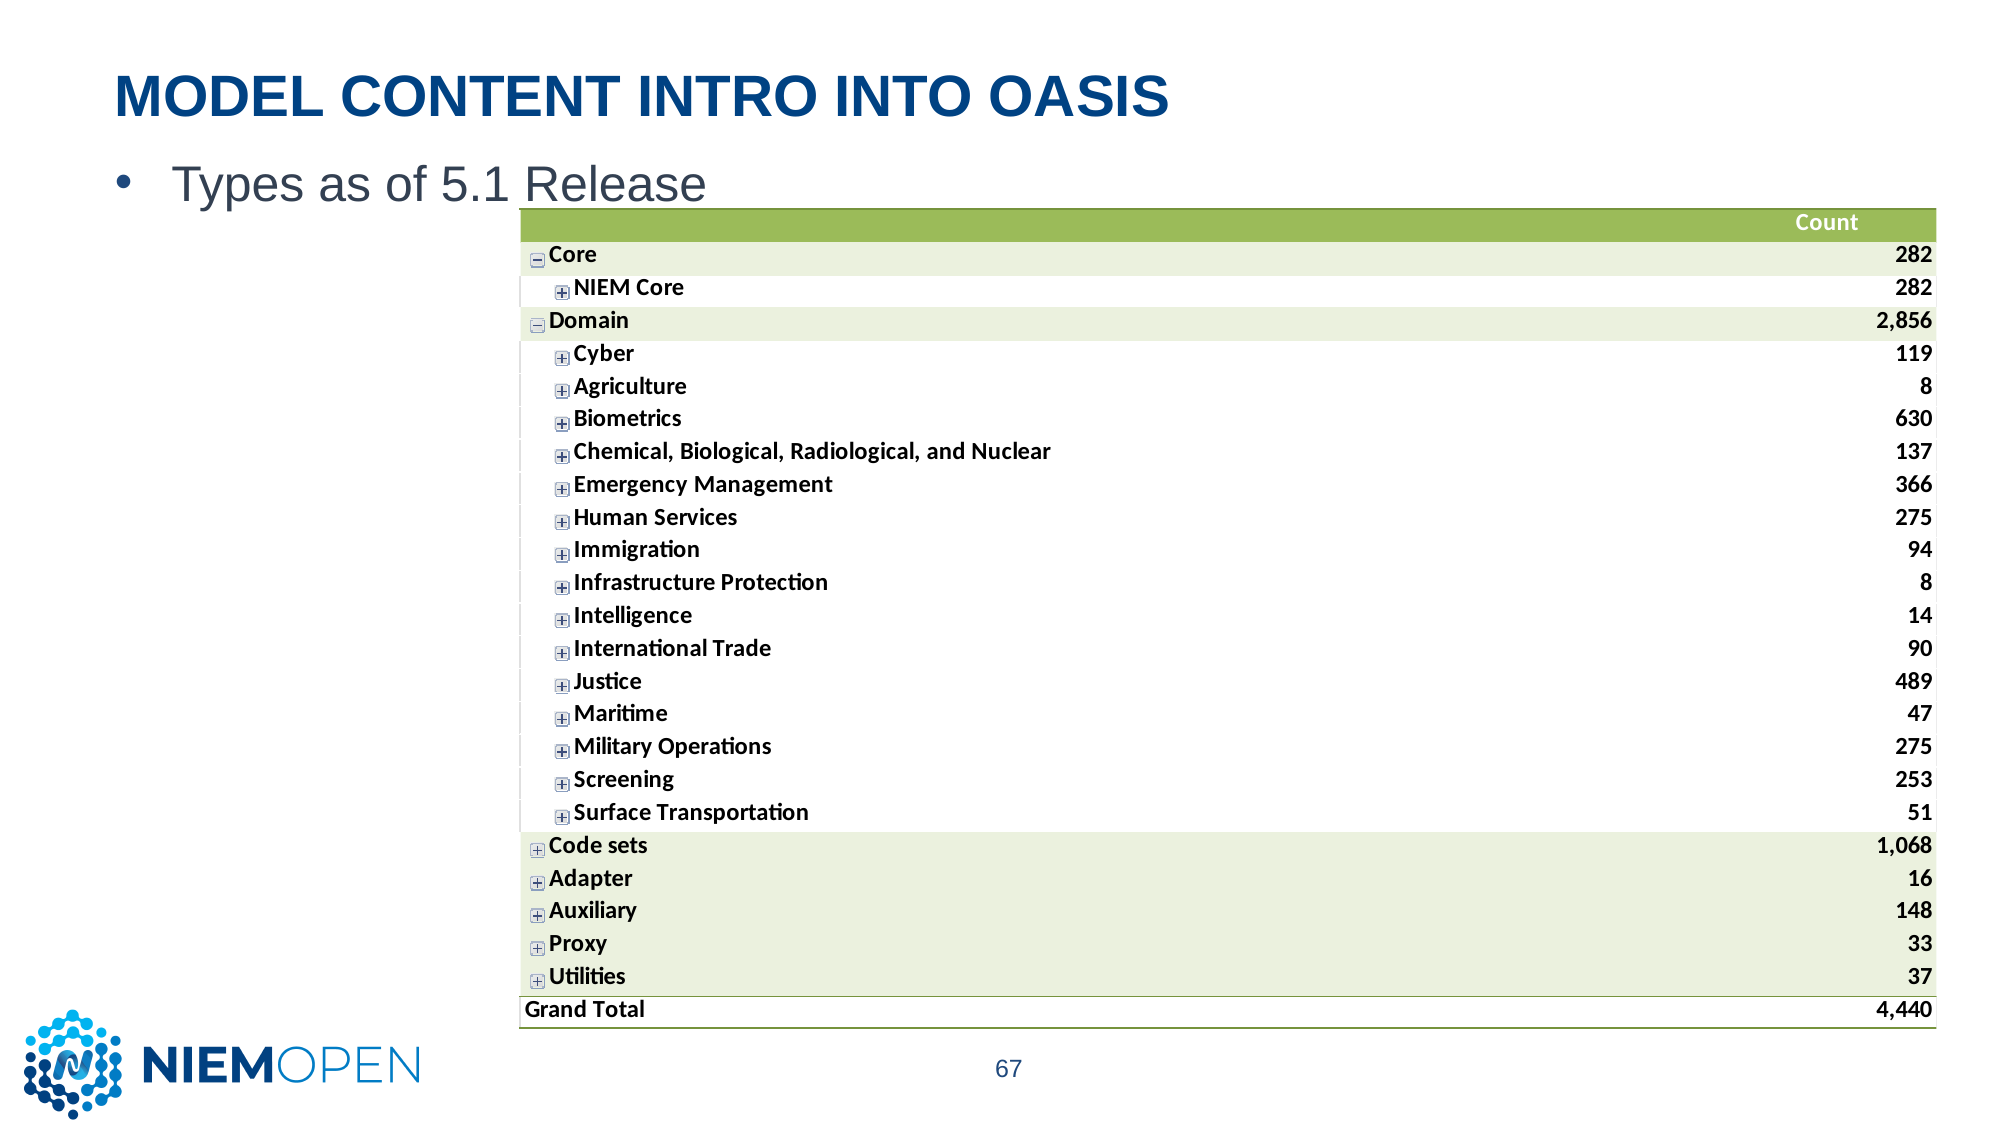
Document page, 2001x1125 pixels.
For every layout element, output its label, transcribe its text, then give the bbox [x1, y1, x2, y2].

picture [518, 208, 1938, 1031]
list Types as of 5.1 Release [99, 144, 1918, 928]
picture [19, 1004, 424, 1125]
slide_number 67 [775, 1045, 1243, 1106]
title Model Content Intro into OASIS [99, 63, 1900, 144]
